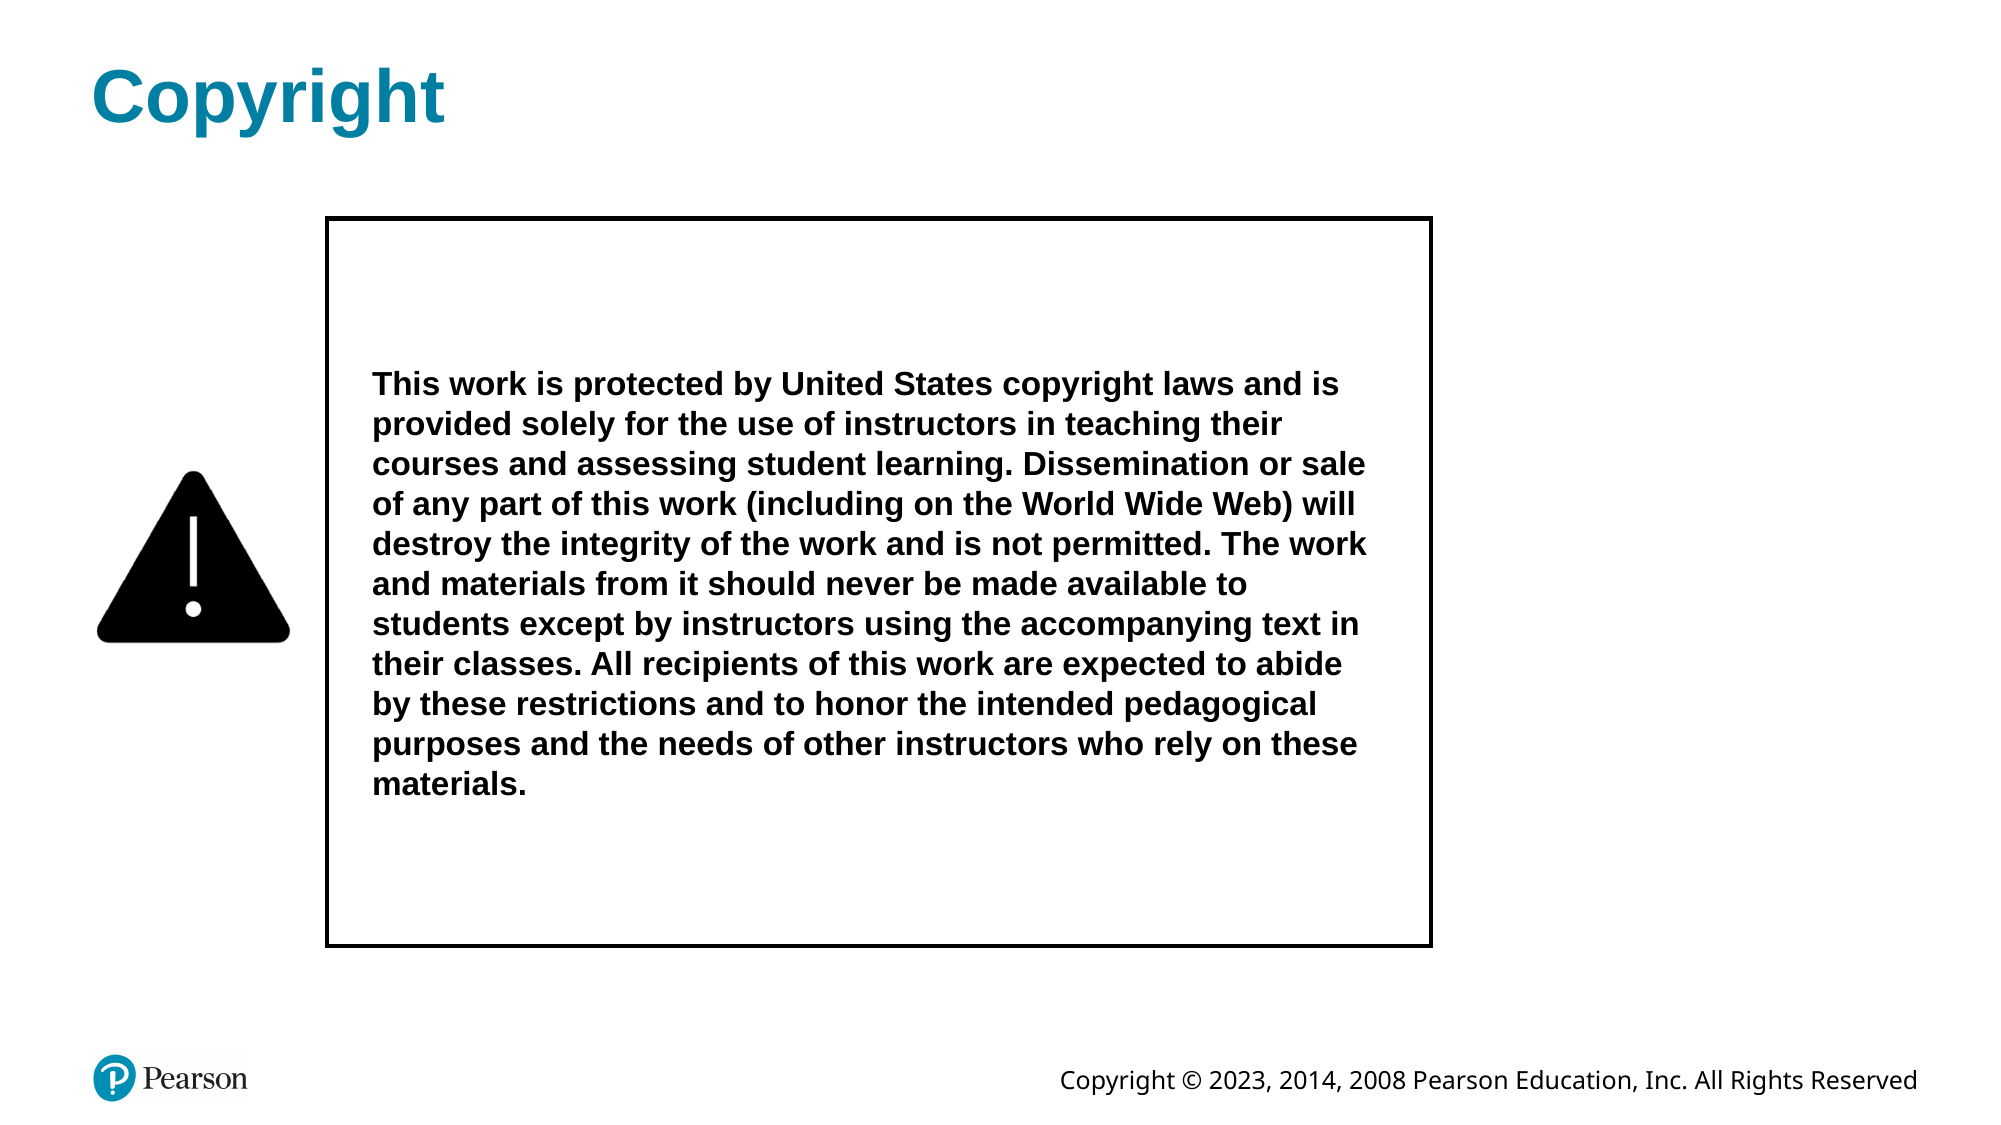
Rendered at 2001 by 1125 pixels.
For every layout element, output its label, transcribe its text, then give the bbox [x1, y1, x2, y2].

picture [92, 1053, 249, 1103]
list This work is protected by United States copyright laws and is provided solely for the use of instructors in teaching their courses and assessing student learning. Dissemination or sale of any part of this work (including on the World Wide Web) will destroy the integrity of the work and is not permitted. The work and materials from it should never be made available to students except by instructors using the accompanying text in their classes. All recipients of this work are expected to abide by these restrictions and to honor the intended pedagogical purposes and the needs of other instructors who rely on these materials. [327, 218, 1432, 946]
title Copyright [91, 0, 1922, 190]
picture [89, 451, 297, 661]
